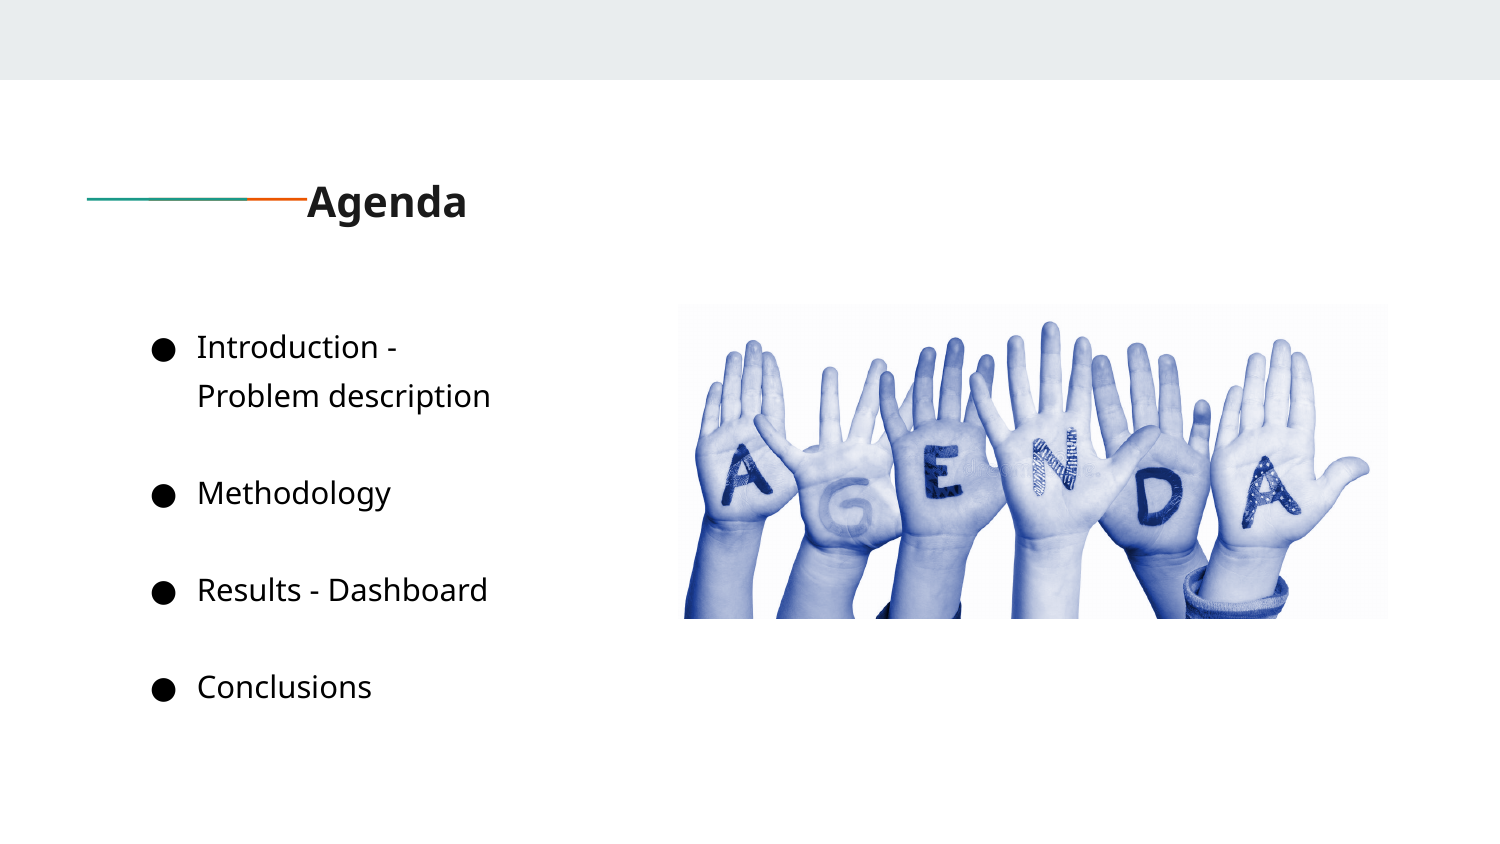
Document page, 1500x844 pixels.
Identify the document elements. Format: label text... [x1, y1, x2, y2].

title Agenda [292, 157, 958, 246]
list Introduction - Problem description Methodology Results - Dashboard Conclusions [119, 304, 863, 724]
picture [678, 303, 1388, 620]
